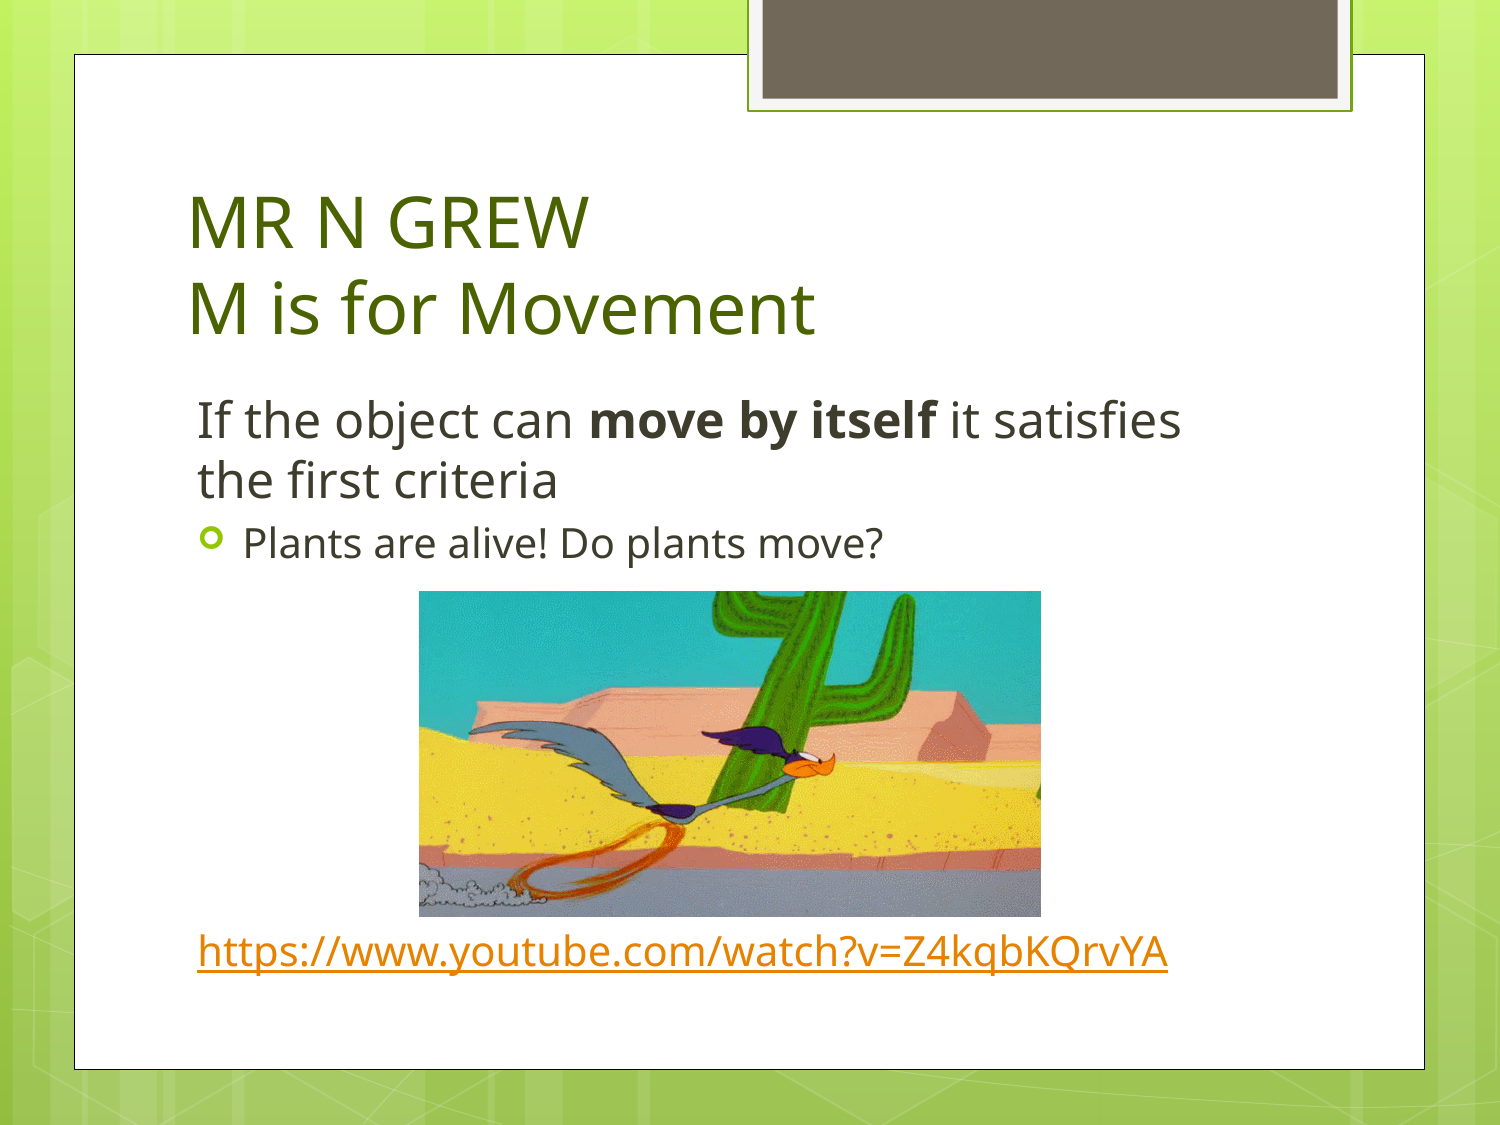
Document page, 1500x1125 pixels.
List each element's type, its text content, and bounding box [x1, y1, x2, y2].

picture [418, 590, 1041, 918]
title MR N GREW M is for Movement [171, 168, 1324, 357]
list If the object can move by itself it satisfies the first criteria Plants are alive! Do plants move? https://www.youtube.com/watch?v=Z4kqbKQrvYA [171, 381, 1283, 1035]
